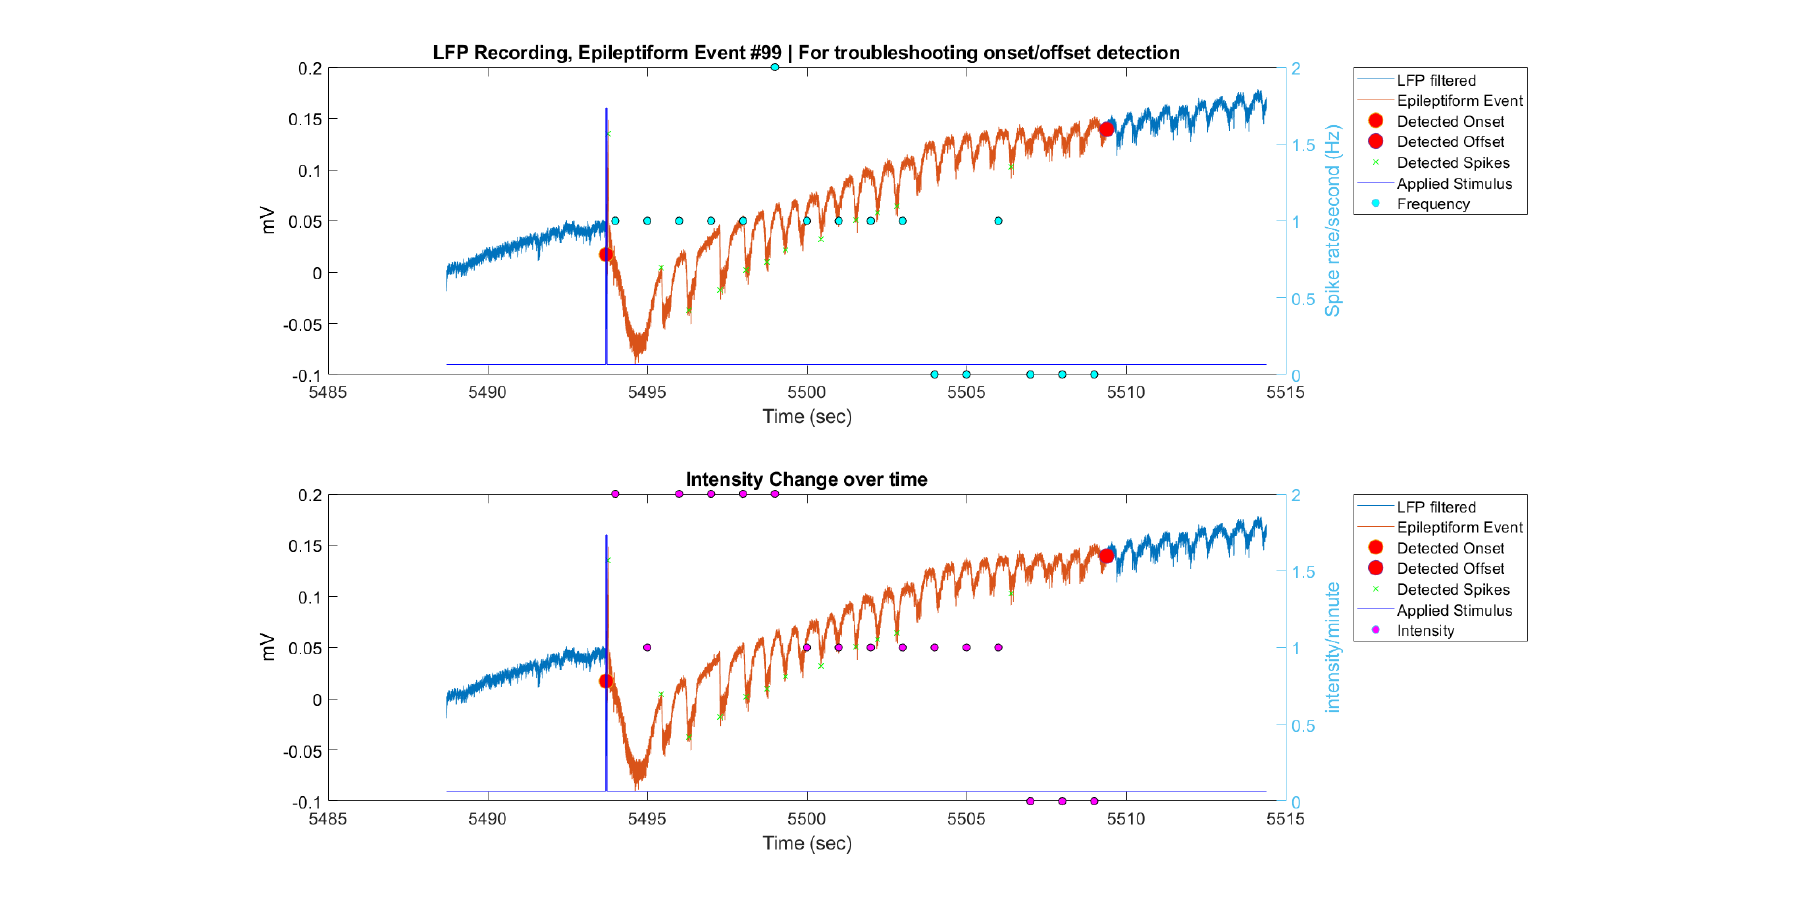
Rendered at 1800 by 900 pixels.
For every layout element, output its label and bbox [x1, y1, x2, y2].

picture [126, 0, 1674, 900]
